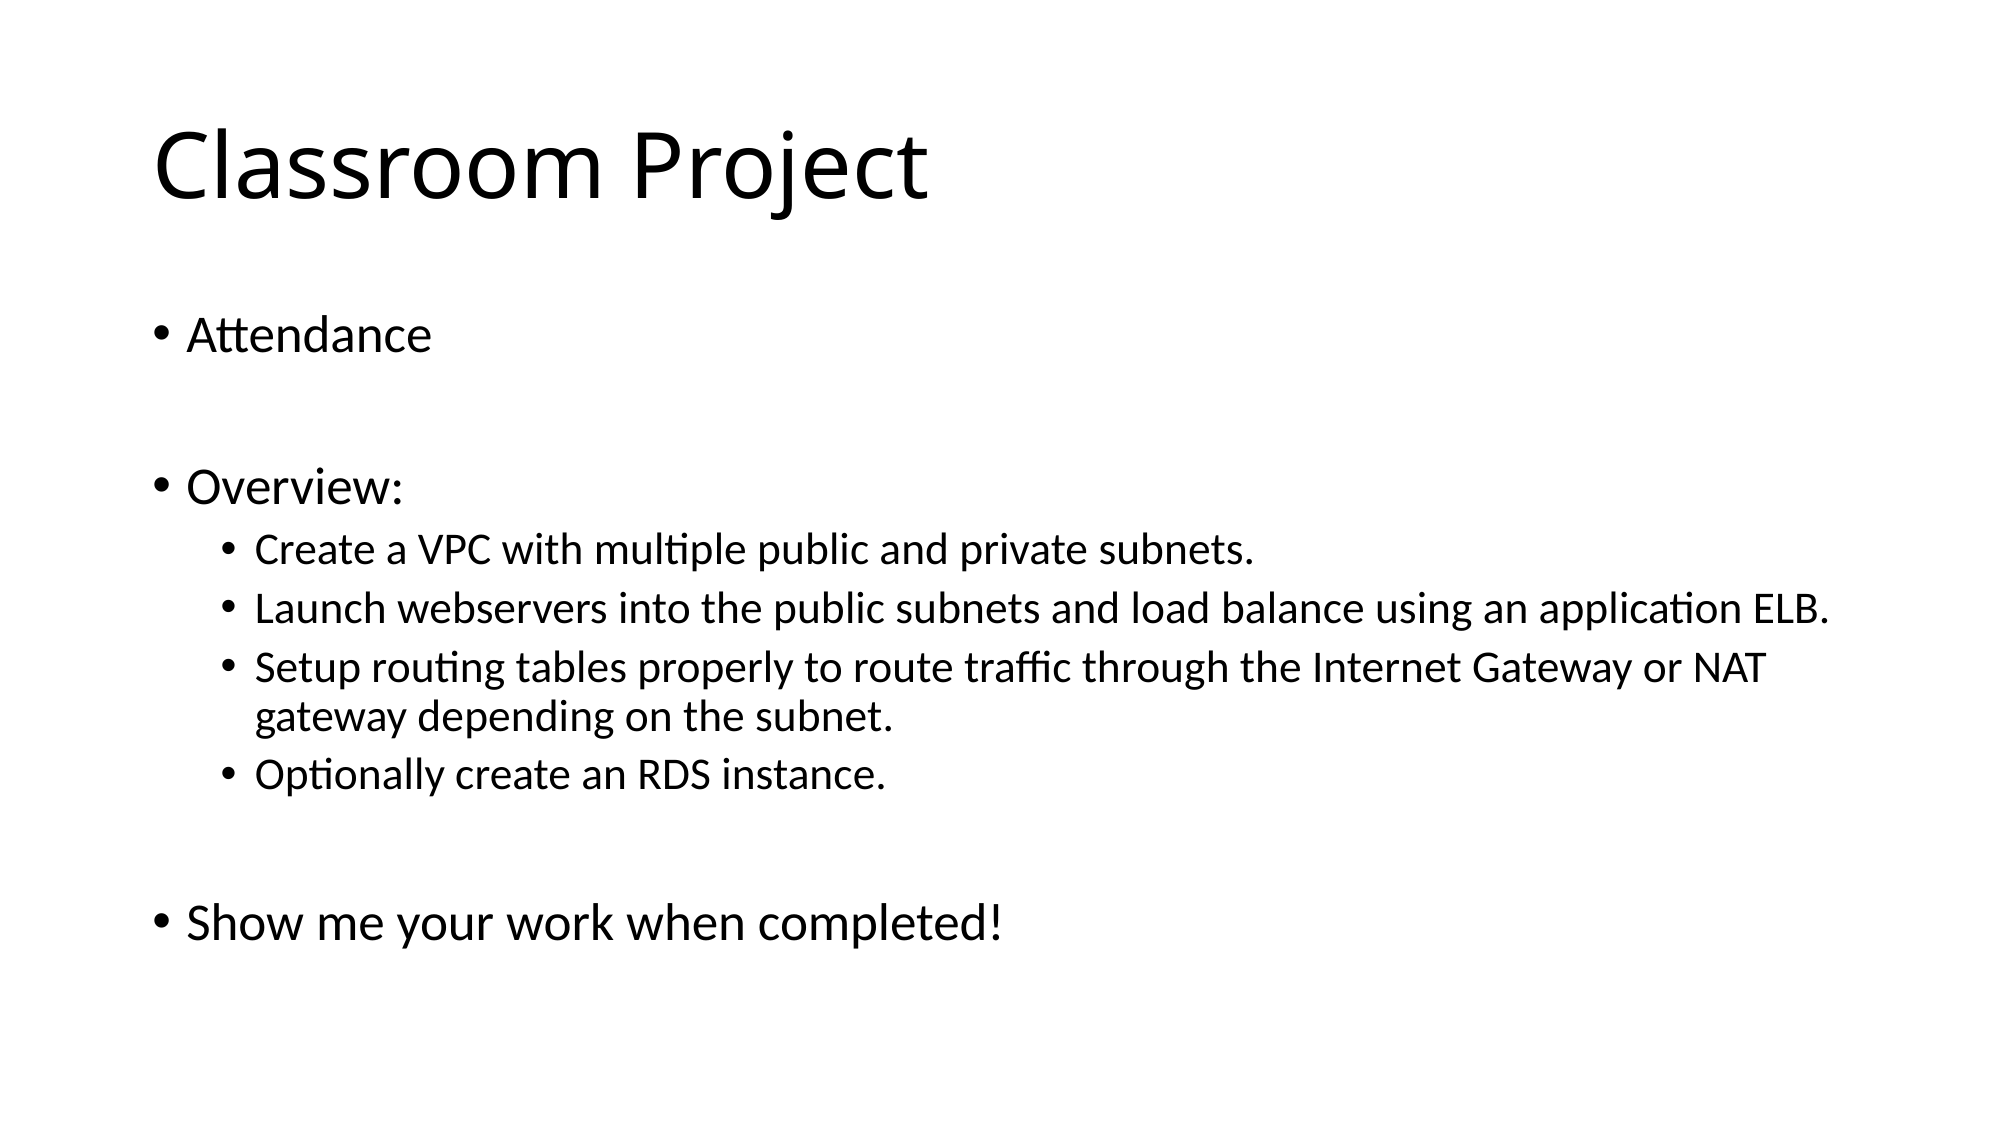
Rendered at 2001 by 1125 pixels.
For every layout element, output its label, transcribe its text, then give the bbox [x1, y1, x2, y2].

title Classroom Project [137, 59, 1863, 278]
list Attendance Overview: Create a VPC with multiple public and private subnets. Launch webservers into the public subnets and load balance using an application ELB. Setup routing tables properly to route traffic through the Internet Gateway or NAT gateway depending on the subnet. Optionally create an RDS instance. Show me your work when completed! [137, 299, 1863, 1014]
